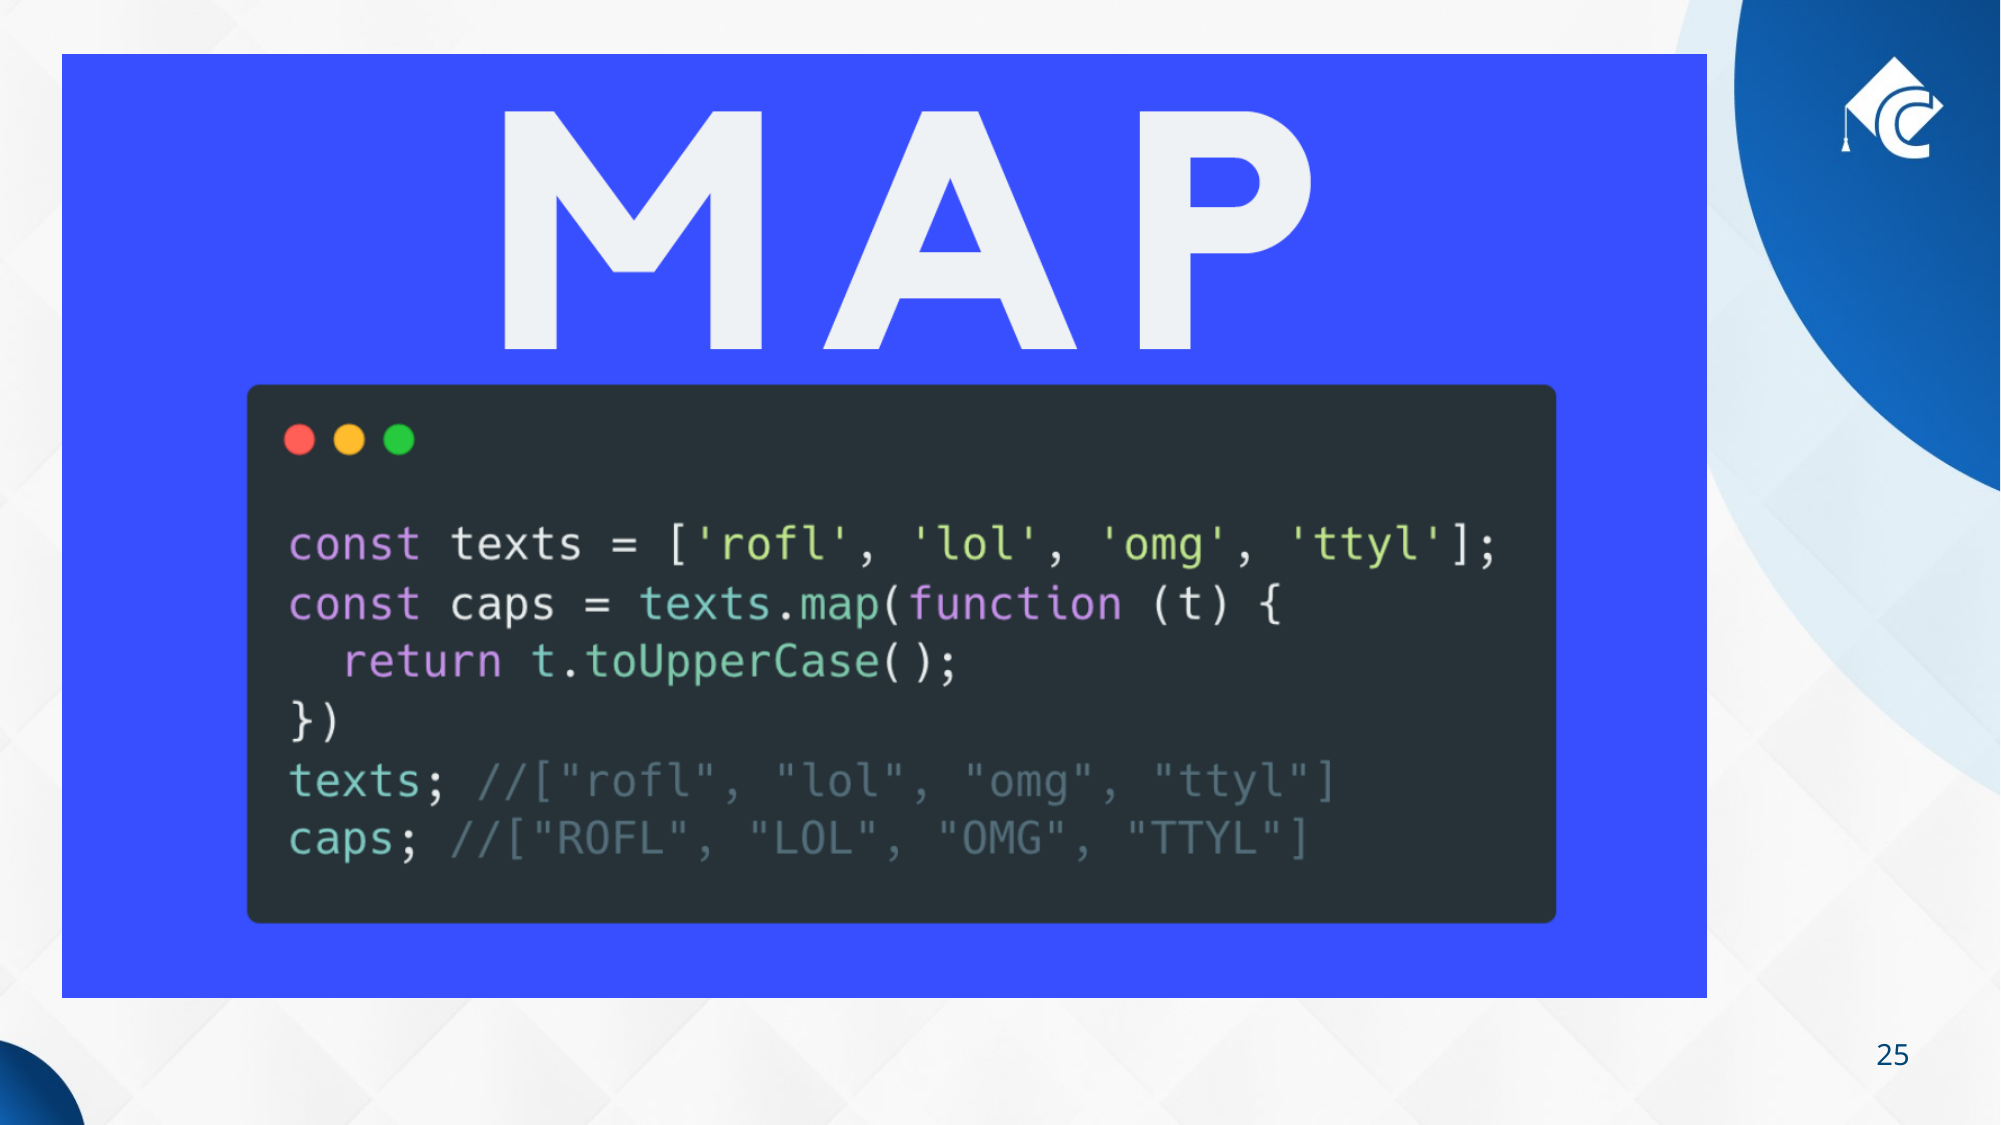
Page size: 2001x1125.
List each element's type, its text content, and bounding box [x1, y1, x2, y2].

picture [0, 0, 2001, 1125]
slide_number 25 [1806, 1026, 1925, 1086]
